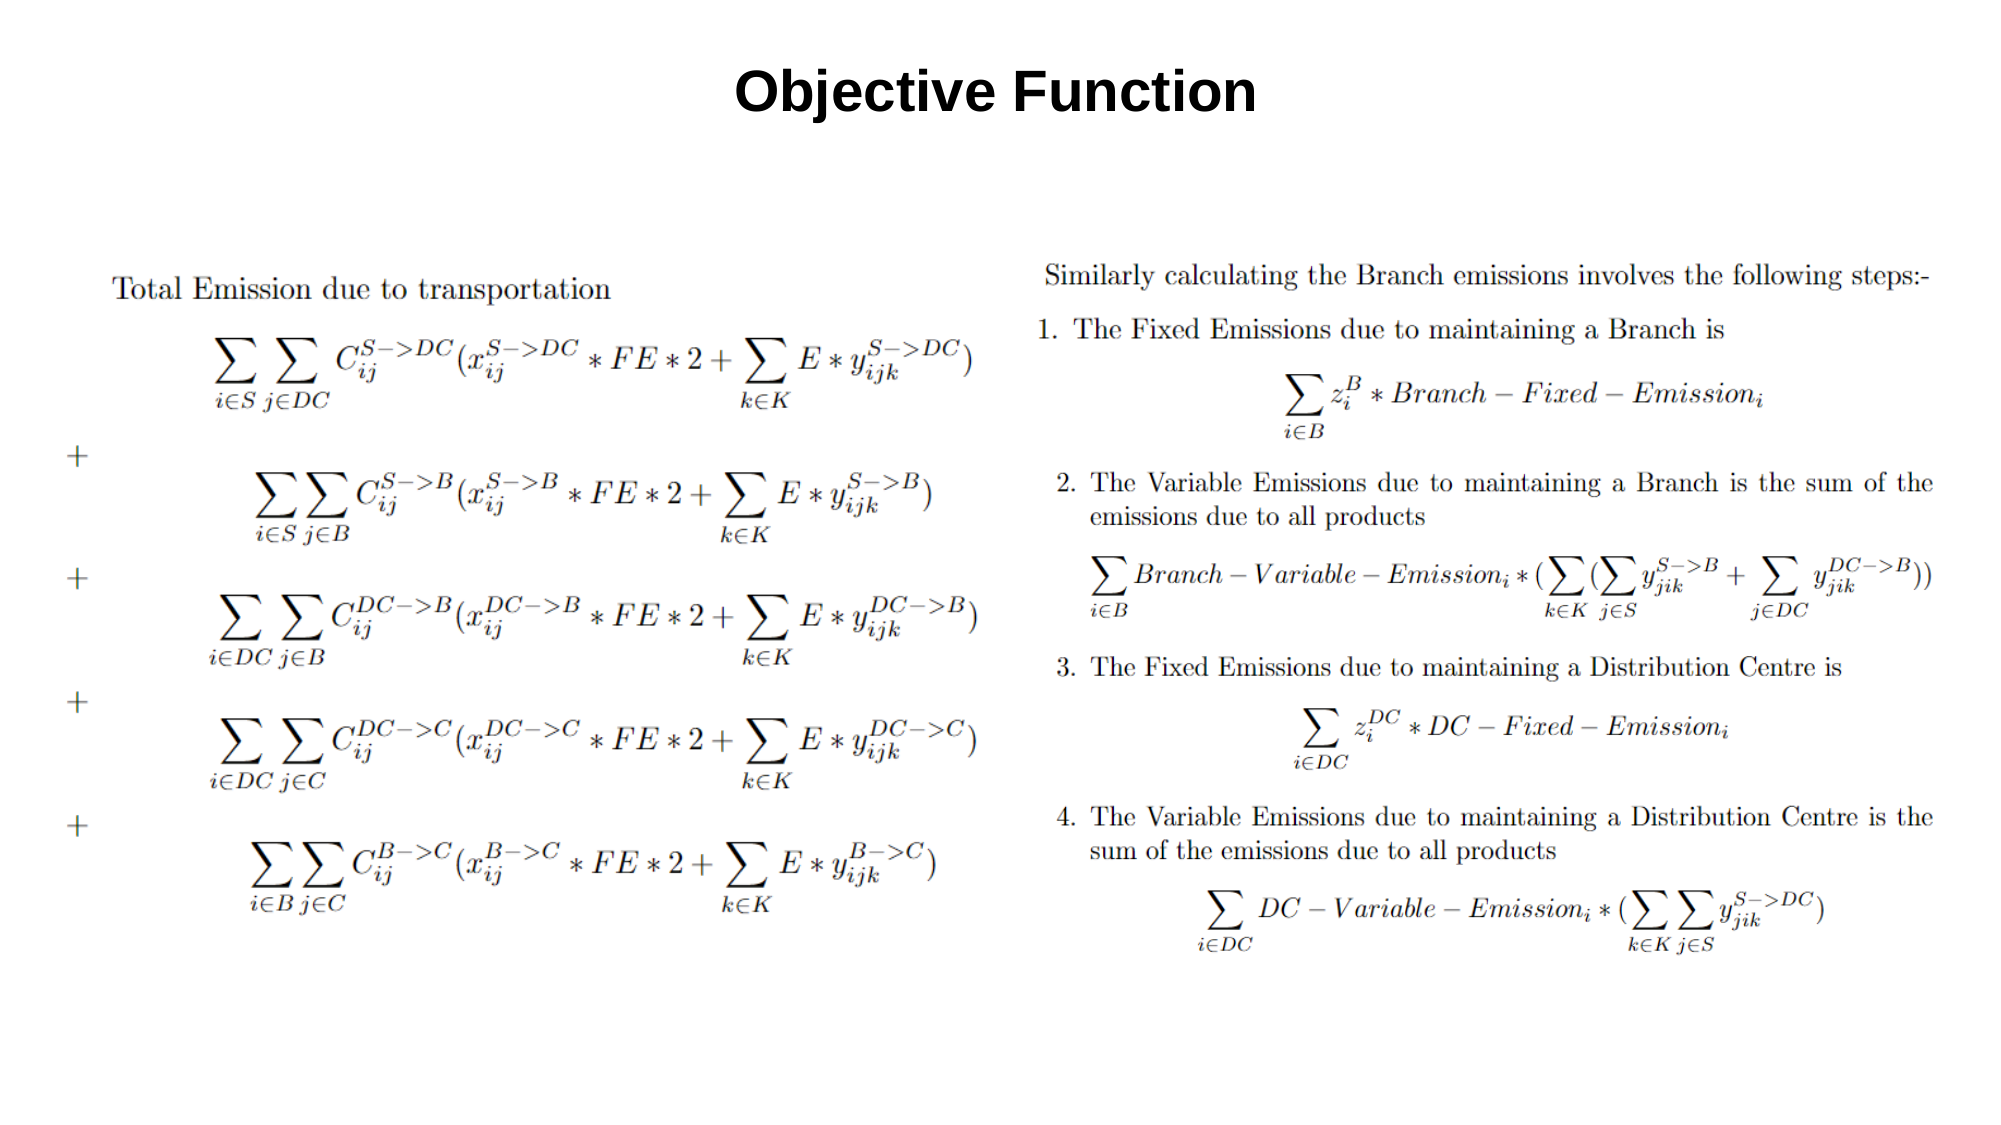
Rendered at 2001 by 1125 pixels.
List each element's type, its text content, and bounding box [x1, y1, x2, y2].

text_box Objective Function [0, 45, 1997, 130]
picture [1029, 254, 1950, 974]
picture [50, 254, 997, 935]
